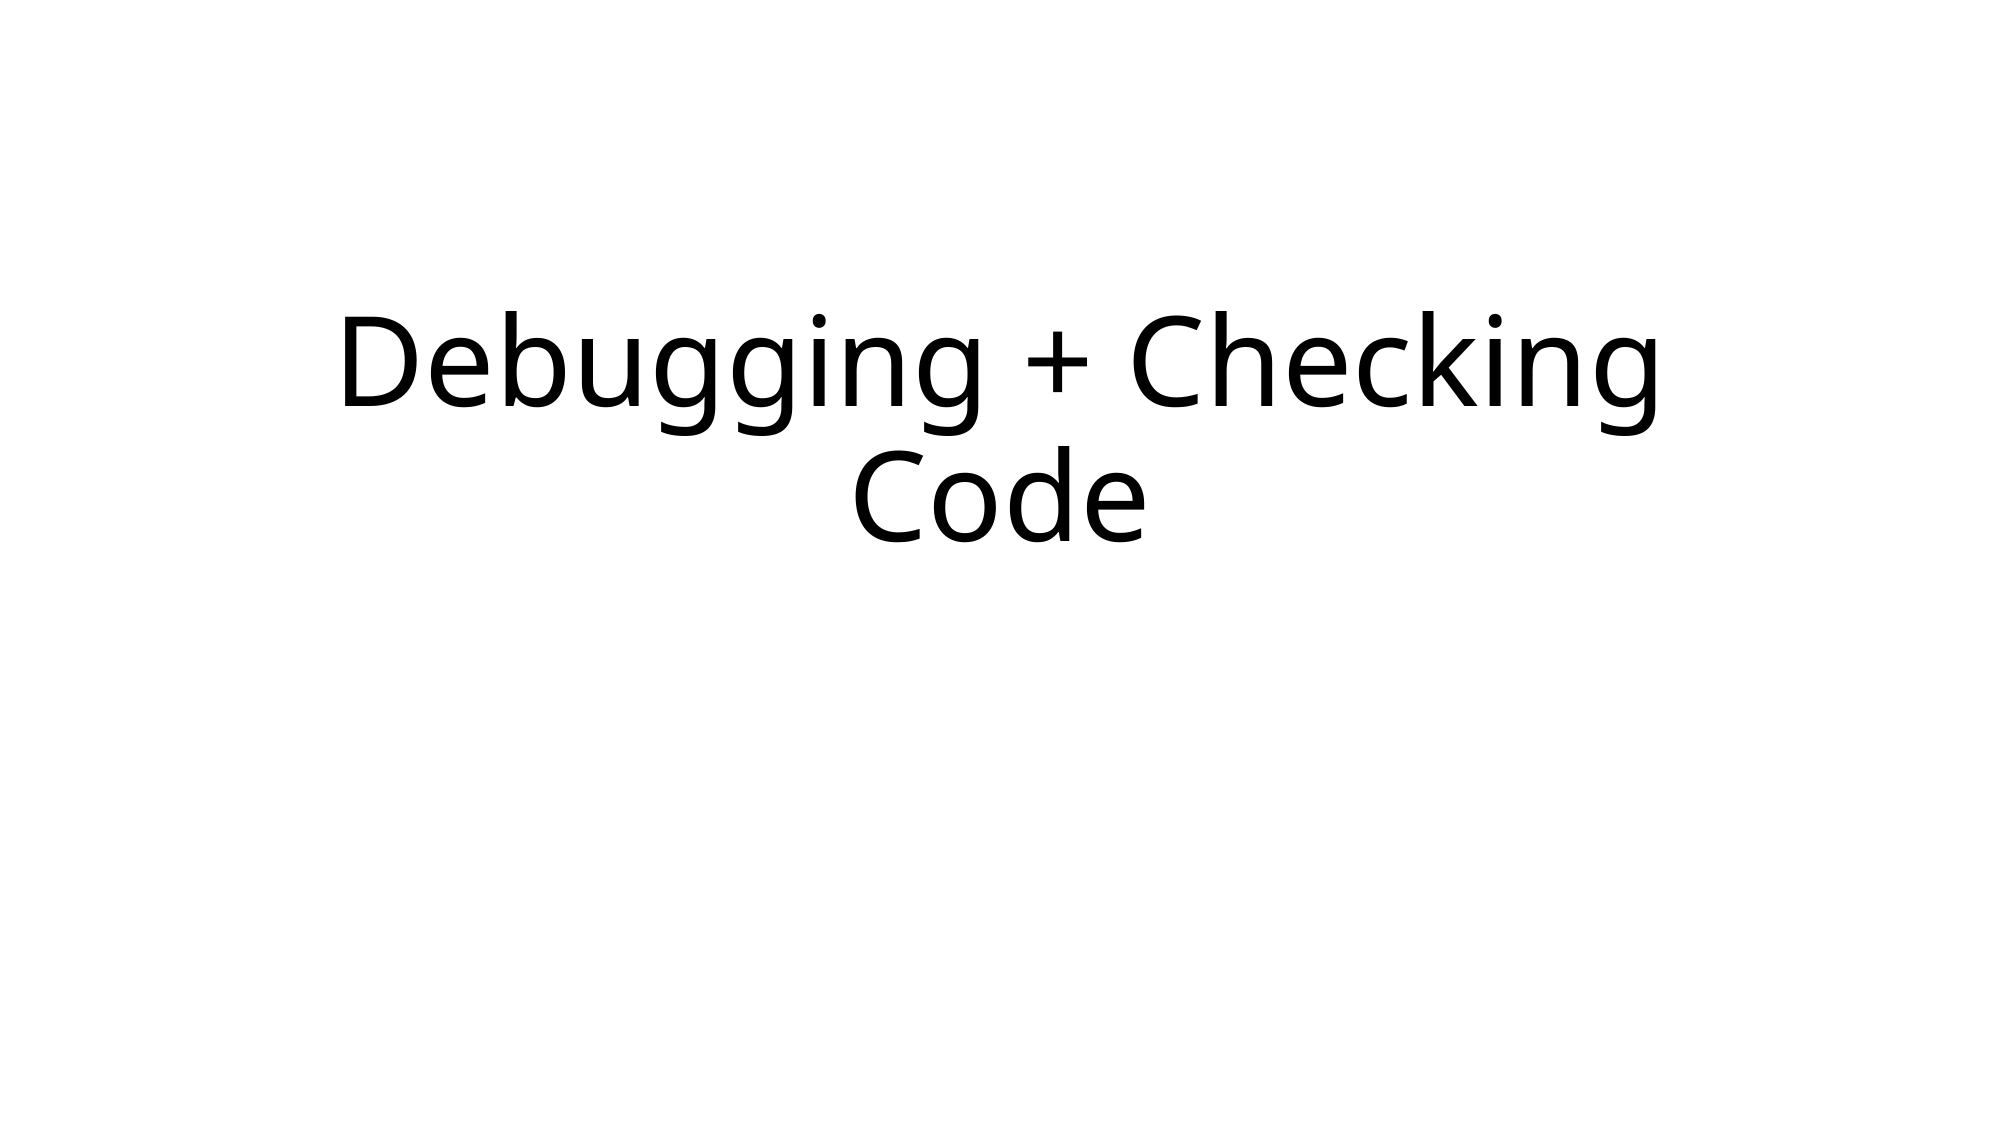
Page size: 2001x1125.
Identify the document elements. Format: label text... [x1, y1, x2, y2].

title Debugging + Checking Code [249, 184, 1750, 576]
